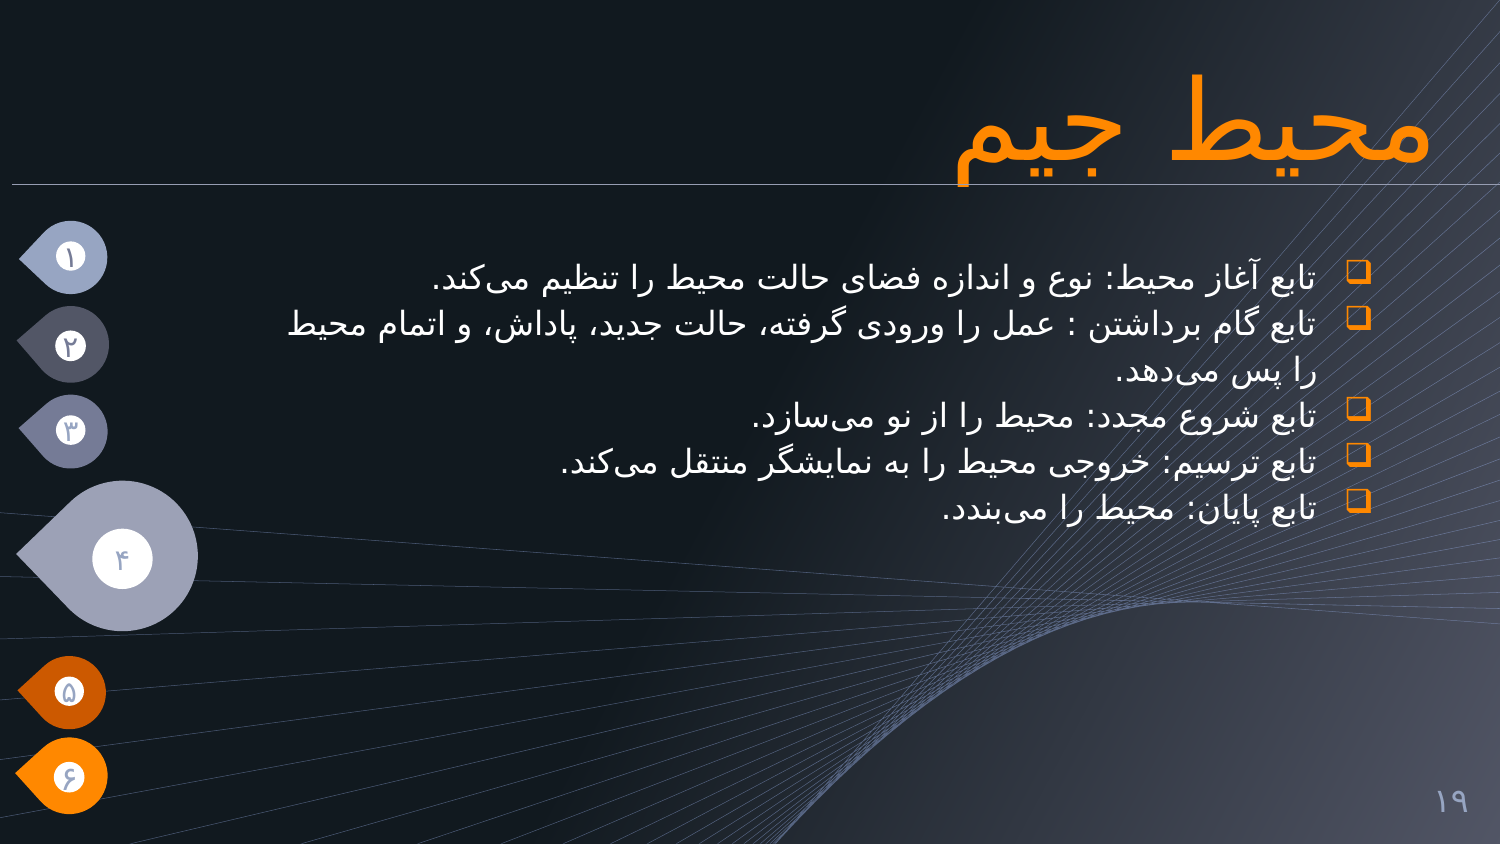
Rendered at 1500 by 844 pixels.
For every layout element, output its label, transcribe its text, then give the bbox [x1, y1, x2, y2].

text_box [32, 655, 107, 730]
text_box ۱۹ [1378, 766, 1469, 832]
title محیط جیم [328, 0, 1439, 184]
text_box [33, 220, 108, 295]
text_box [33, 394, 108, 469]
subtitle تابع آغاز محیط: نوع و اندازه فضای حالت محیط را تنظیم می‌کند. تابع گام برداشتن : عمل را ورودی گرفته، حالت جدید، پاداش، و اتمام محیط را پس می‌دهد. تابع شروع مجدد: محیط را از نو می‌سازد. تابع ترسیم: خروجی محیط را به نمایشگر منتقل می‌کند. تابع پایان: محیط را می‌بندد. [268, 242, 1410, 626]
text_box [46, 480, 199, 632]
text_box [30, 737, 108, 815]
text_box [32, 305, 110, 383]
